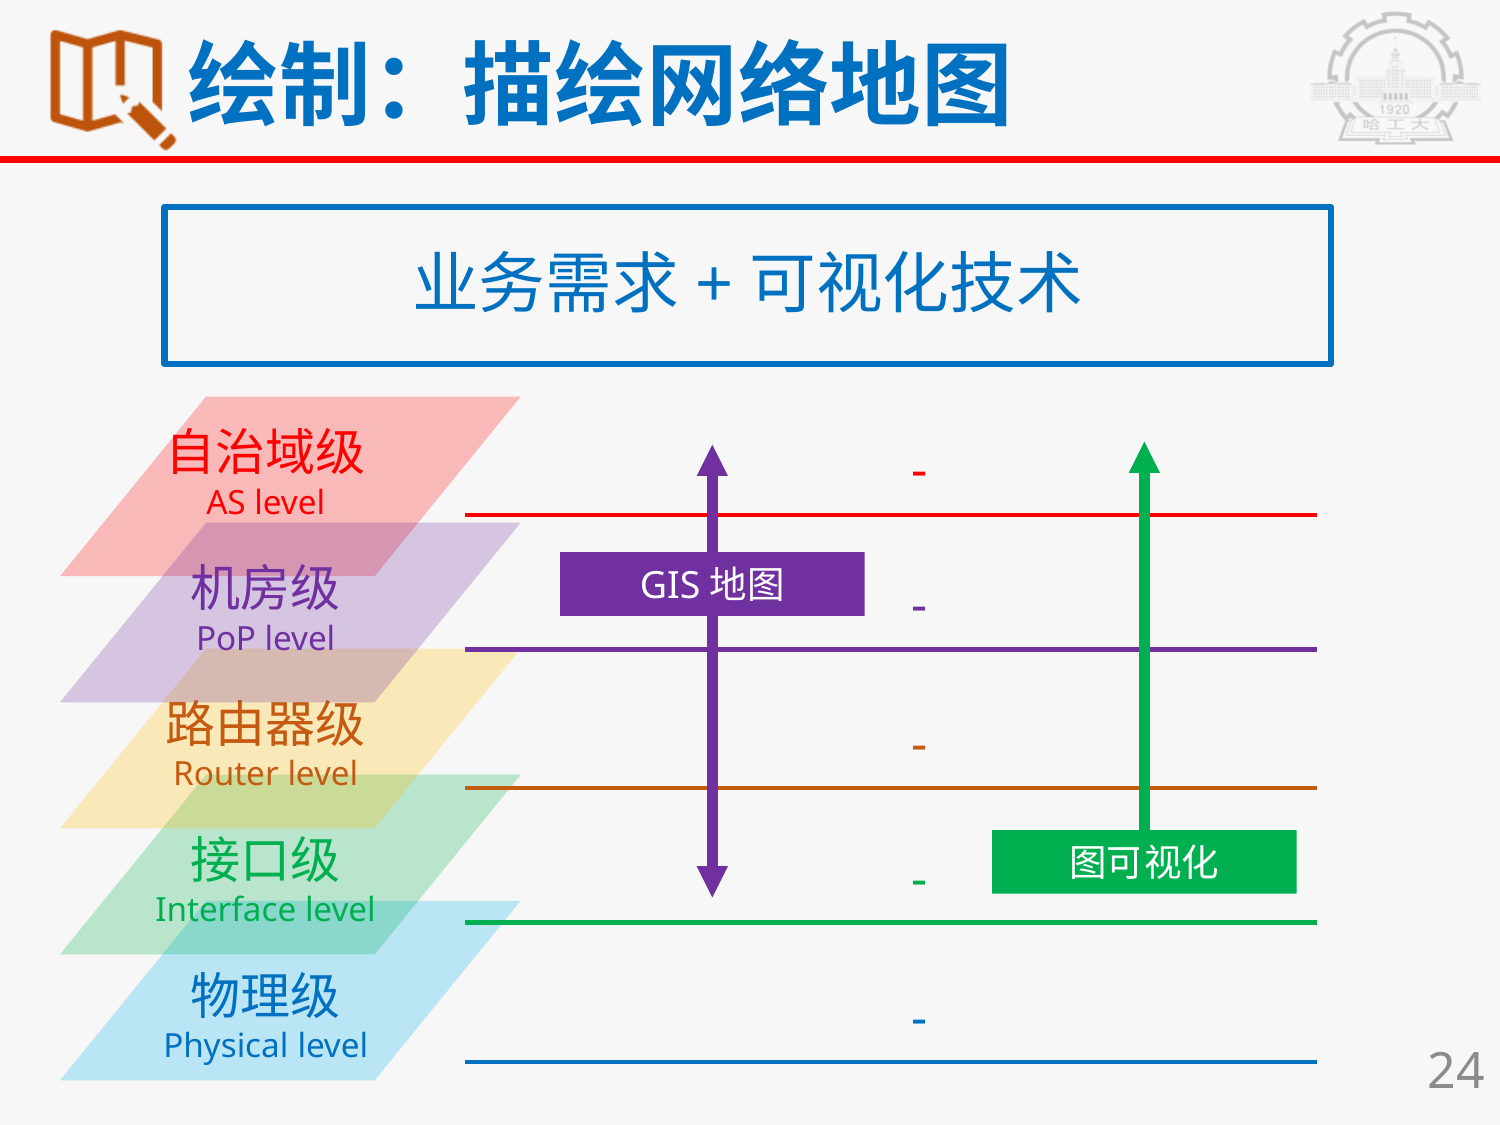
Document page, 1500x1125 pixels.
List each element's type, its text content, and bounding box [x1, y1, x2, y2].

title 绘制：描绘网络地图 [178, 26, 1397, 152]
list 业务需求+可视化技术 [164, 207, 1331, 364]
picture [37, 12, 178, 152]
slide_number 24 [1162, 1042, 1500, 1103]
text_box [441, 423, 1397, 1062]
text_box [59, 396, 521, 1081]
